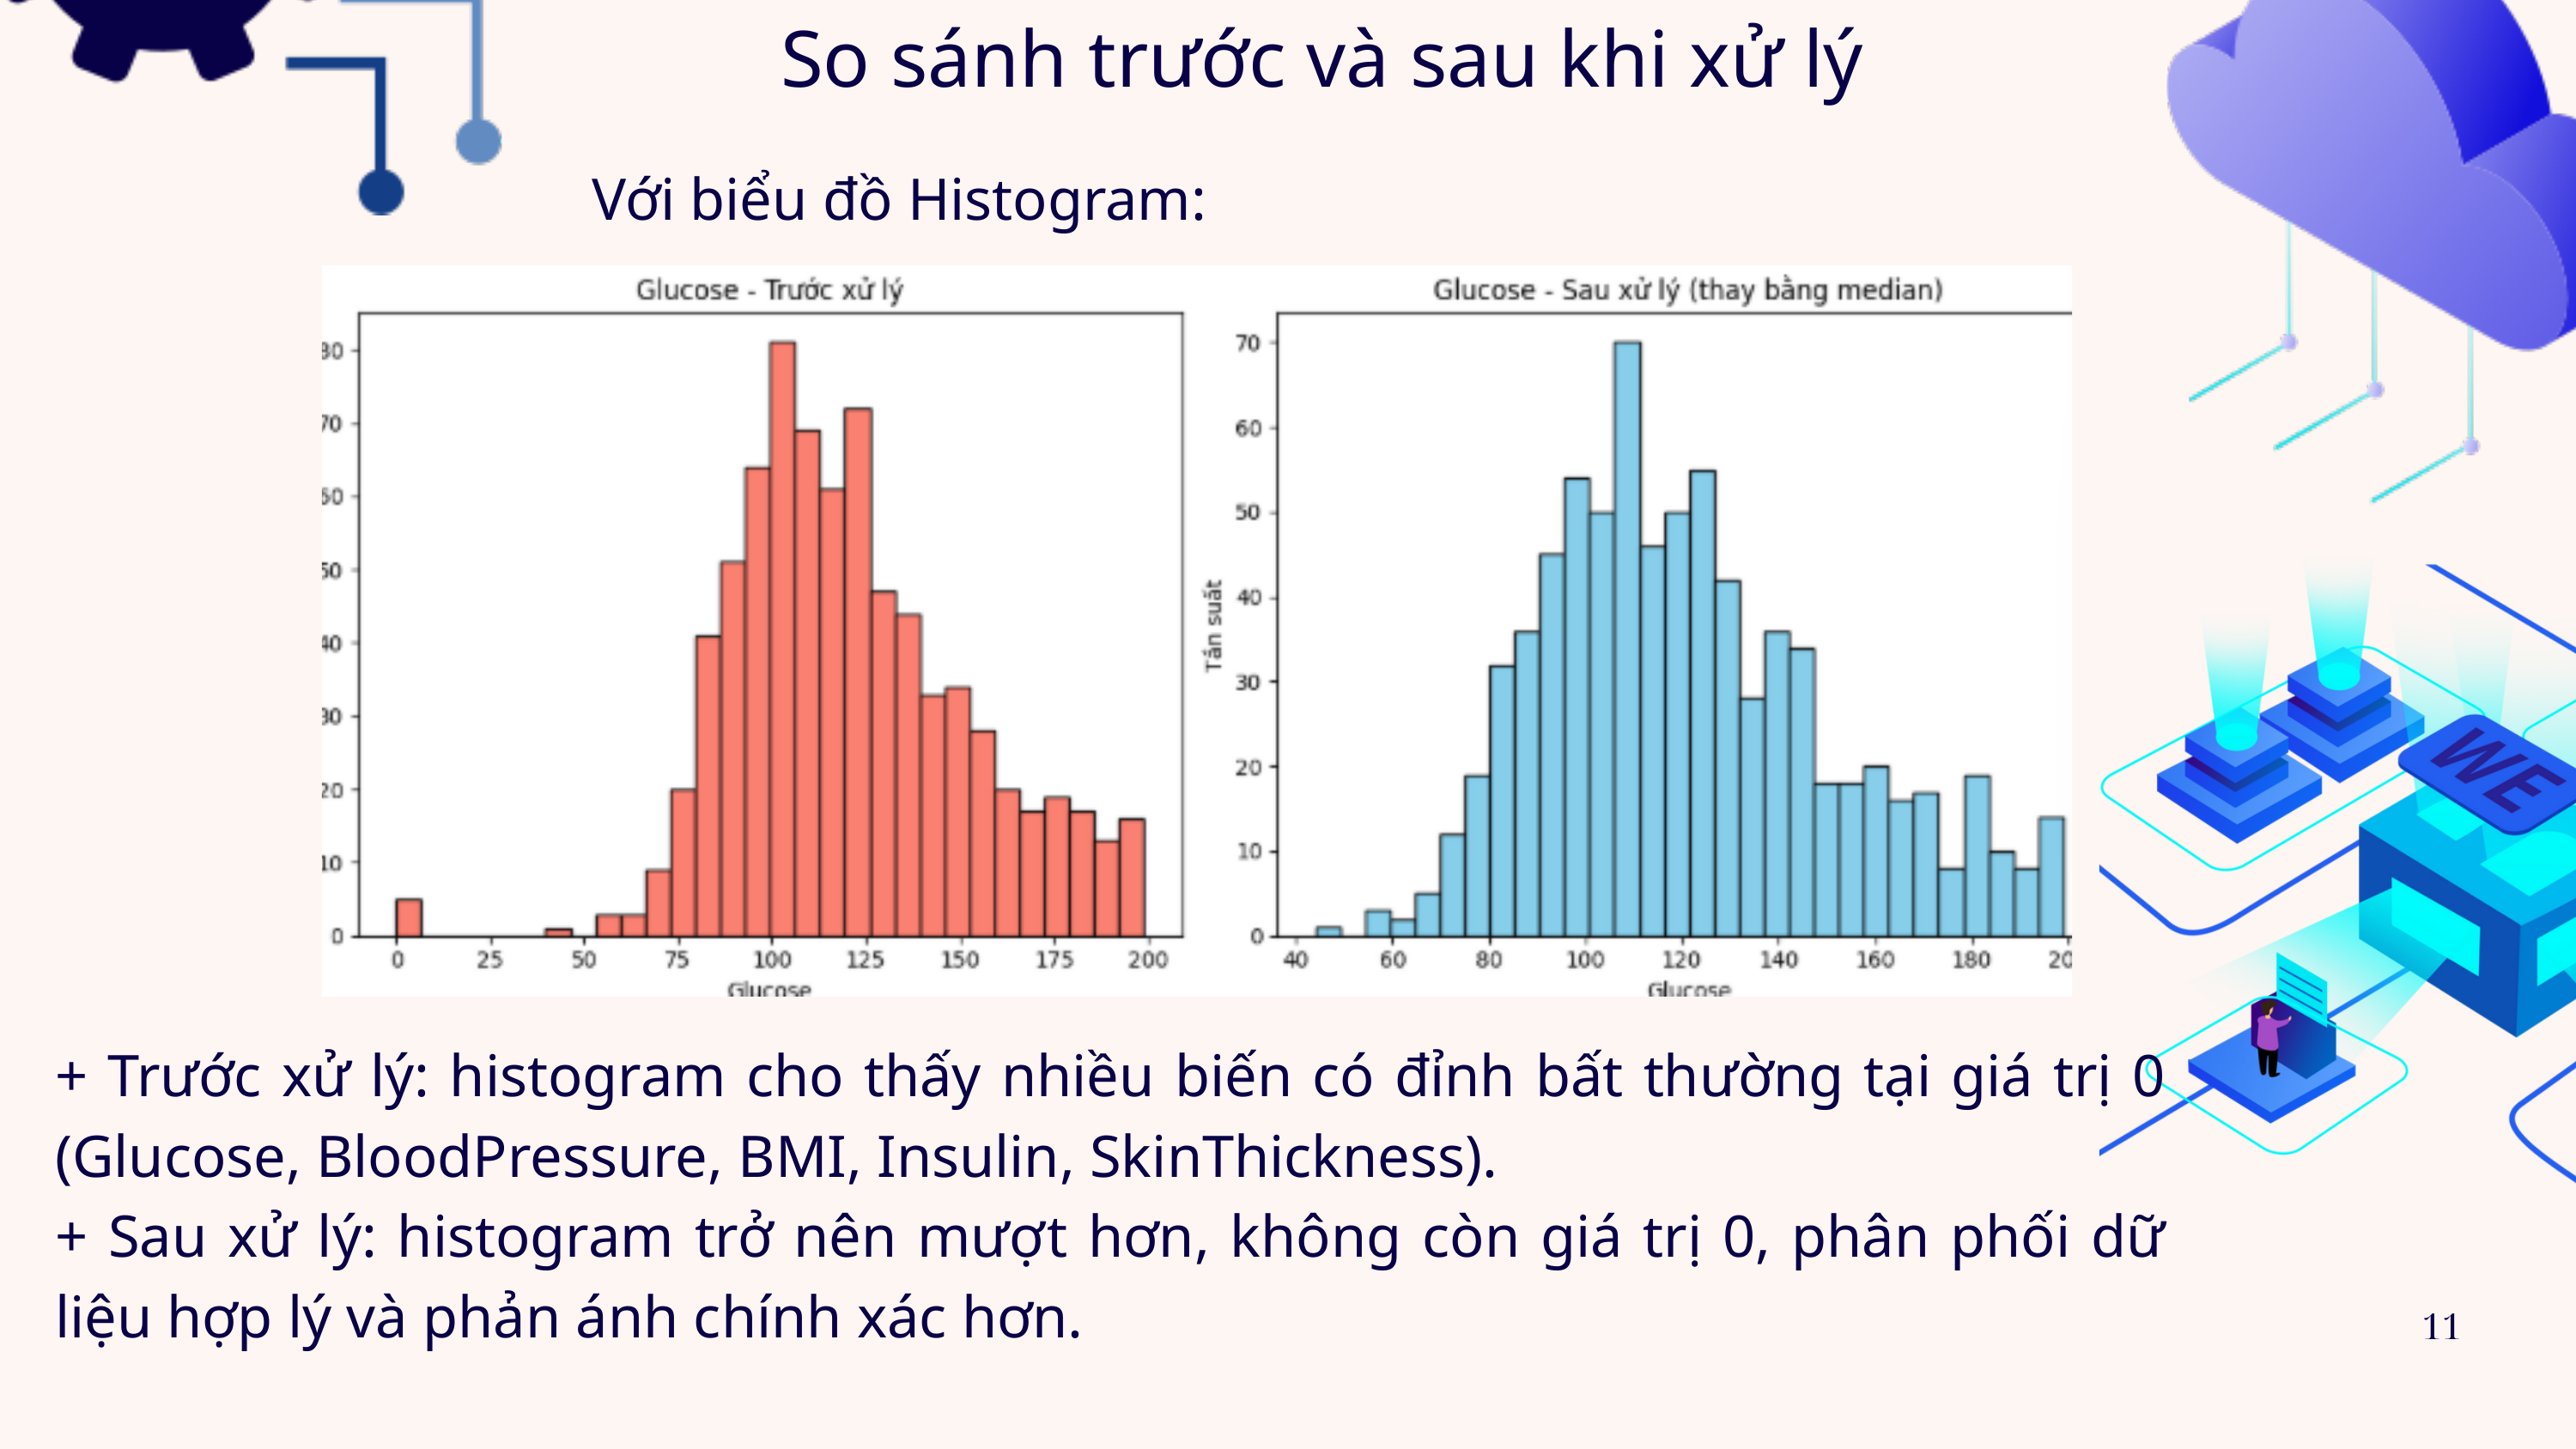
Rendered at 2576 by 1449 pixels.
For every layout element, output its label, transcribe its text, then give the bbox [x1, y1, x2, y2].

text_box [0, 0, 562, 216]
text_box Với biểu đồ Histogram: [592, 150, 2576, 232]
text_box [2166, 232, 2576, 506]
text_box So sánh trước và sau khi xử lý [592, 27, 2053, 104]
text_box [321, 265, 2073, 997]
text_box + Trước xử lý: histogram cho thấy nhiều biến có đỉnh bất thường tại giá trị 0 (Glucose, BloodPressure, BMI, Insulin, SkinThickness). + Sau xử lý: histogram trở nên mượt hơn, không còn giá trị 0, phân phối dữ liệu hợp lý và phản ánh chính xác hơn. [55, 1028, 2167, 1430]
text_box [2099, 557, 2576, 1198]
text_box [2166, 0, 2576, 150]
text_box 11 [2421, 1296, 2462, 1348]
